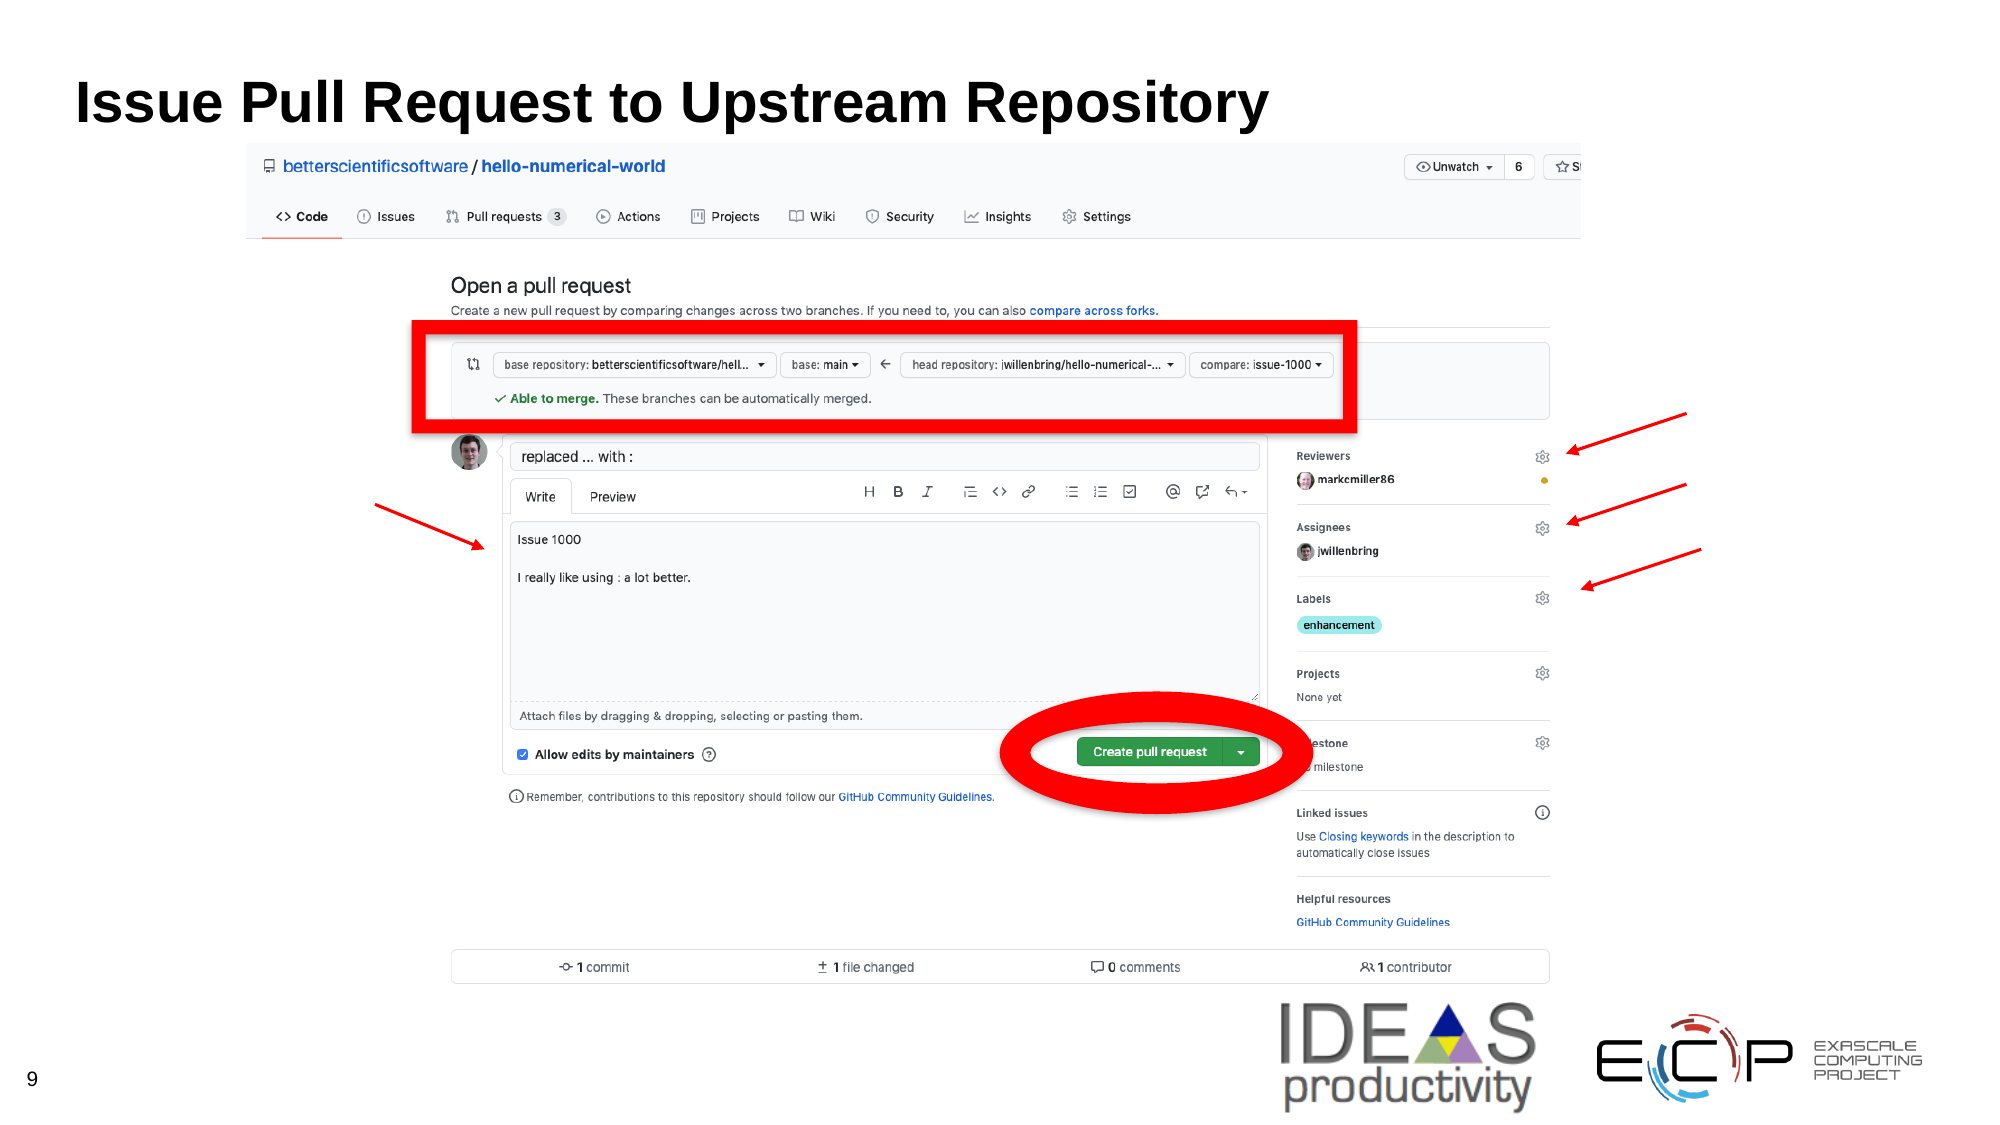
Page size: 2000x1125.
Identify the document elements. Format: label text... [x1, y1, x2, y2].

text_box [374, 504, 485, 550]
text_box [1565, 413, 1687, 454]
title Issue Pull Request to Upstream Repository [59, 67, 1926, 218]
picture [1597, 1014, 1922, 1103]
picture [1280, 1002, 1537, 1114]
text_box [1565, 483, 1687, 525]
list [246, 143, 1581, 991]
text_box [1580, 549, 1702, 590]
